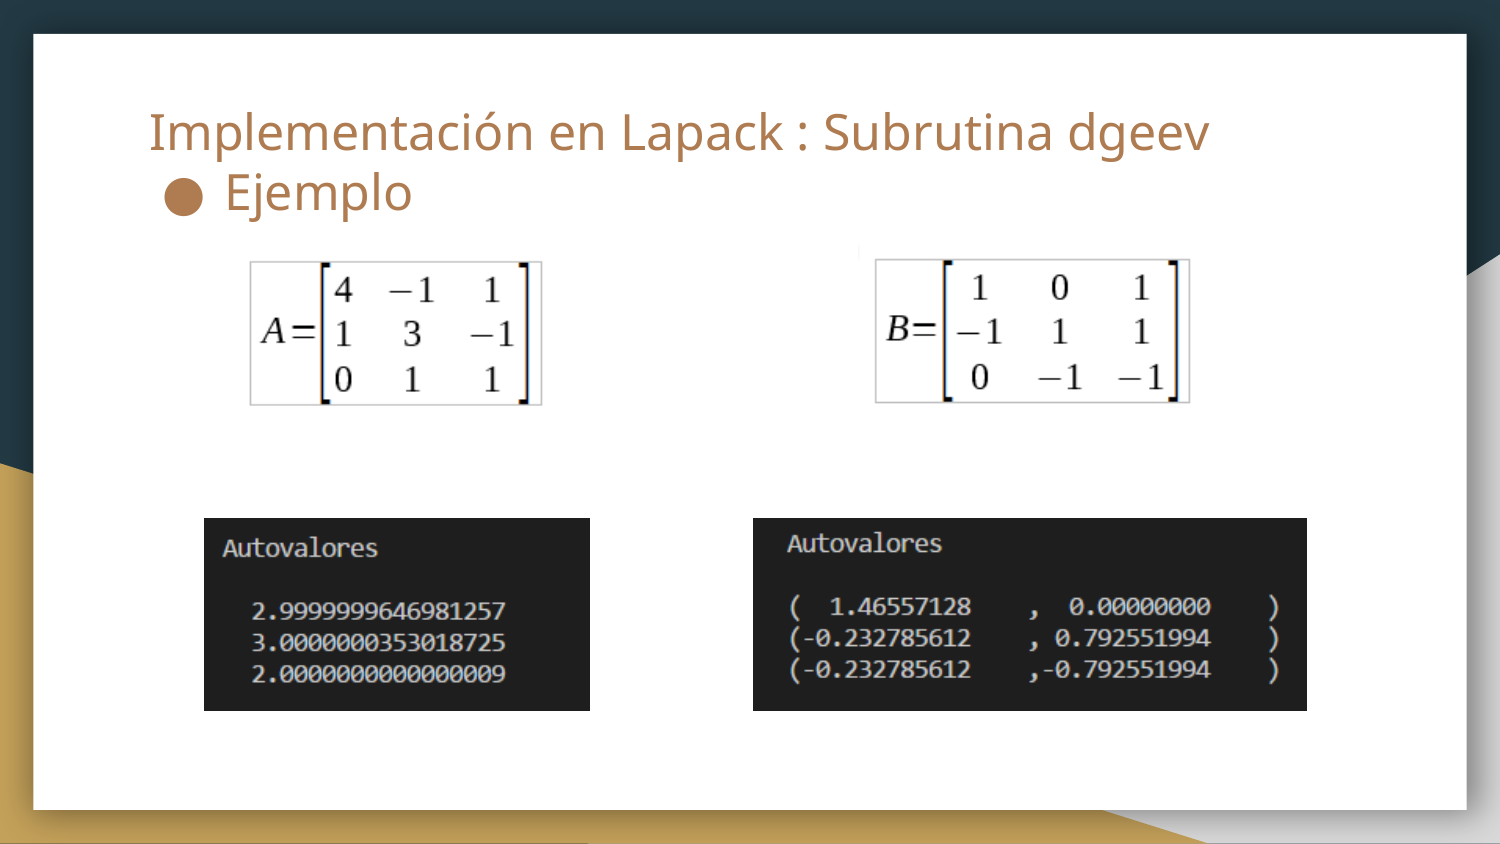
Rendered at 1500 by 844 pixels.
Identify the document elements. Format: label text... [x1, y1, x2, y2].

title Implementación en Lapack : Subrutina dgeev Ejemplo [134, 85, 1366, 243]
picture [238, 252, 556, 417]
picture [753, 518, 1308, 711]
picture [858, 245, 1203, 424]
picture [204, 518, 590, 711]
